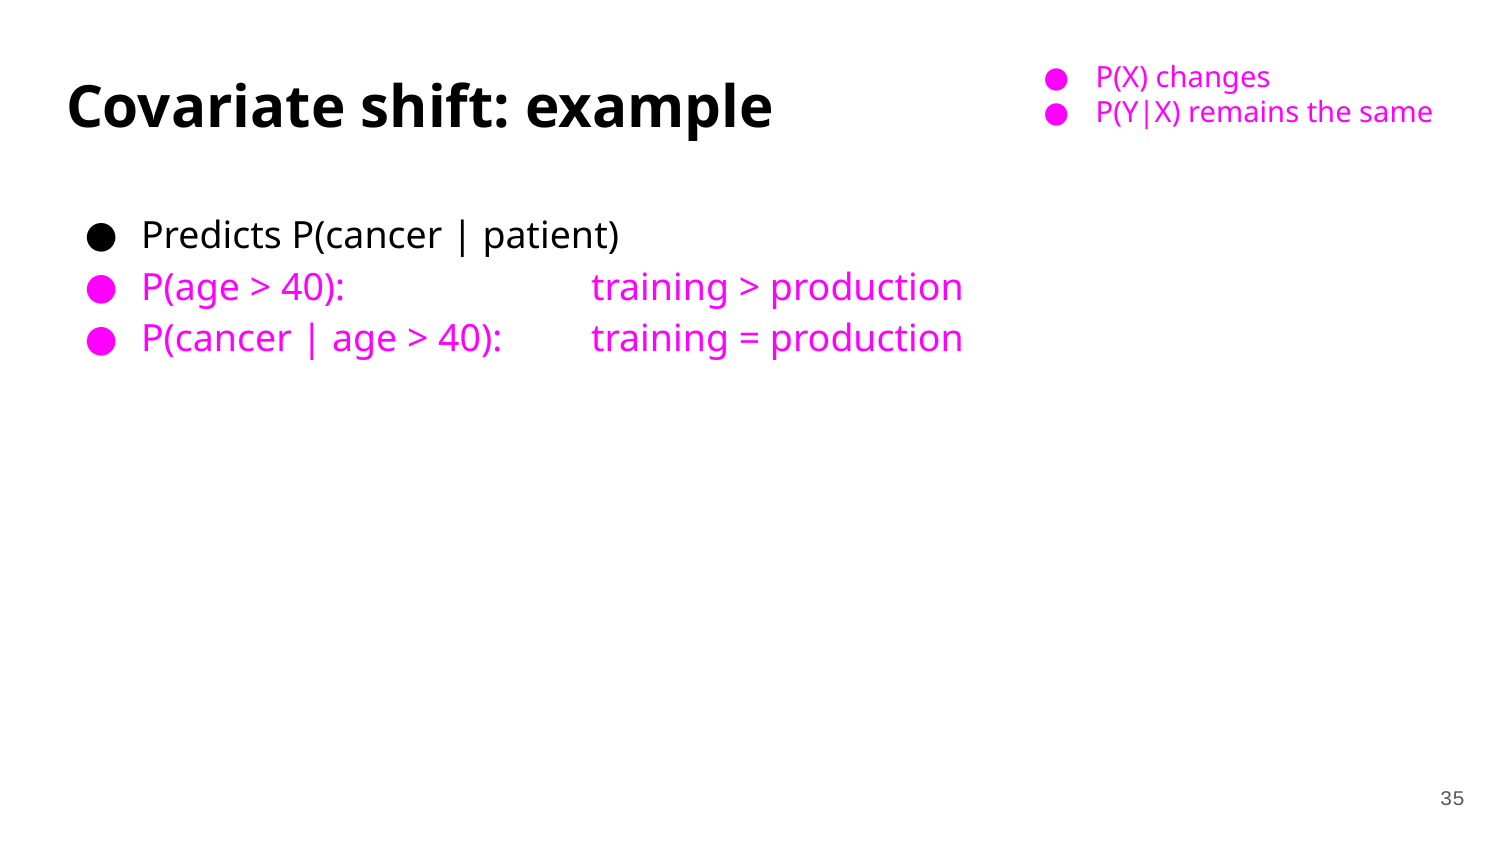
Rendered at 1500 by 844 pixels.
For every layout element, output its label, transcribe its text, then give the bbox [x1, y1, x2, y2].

slide_number 35 [1389, 764, 1480, 830]
list Predicts P(cancer | patient) P(age > 40): training > production P(cancer | age > 40): training = production [51, 189, 1449, 750]
title Covariate shift: example [51, 54, 1005, 134]
text_box P(X) changes P(Y|X) remains the same [1005, 43, 1480, 144]
